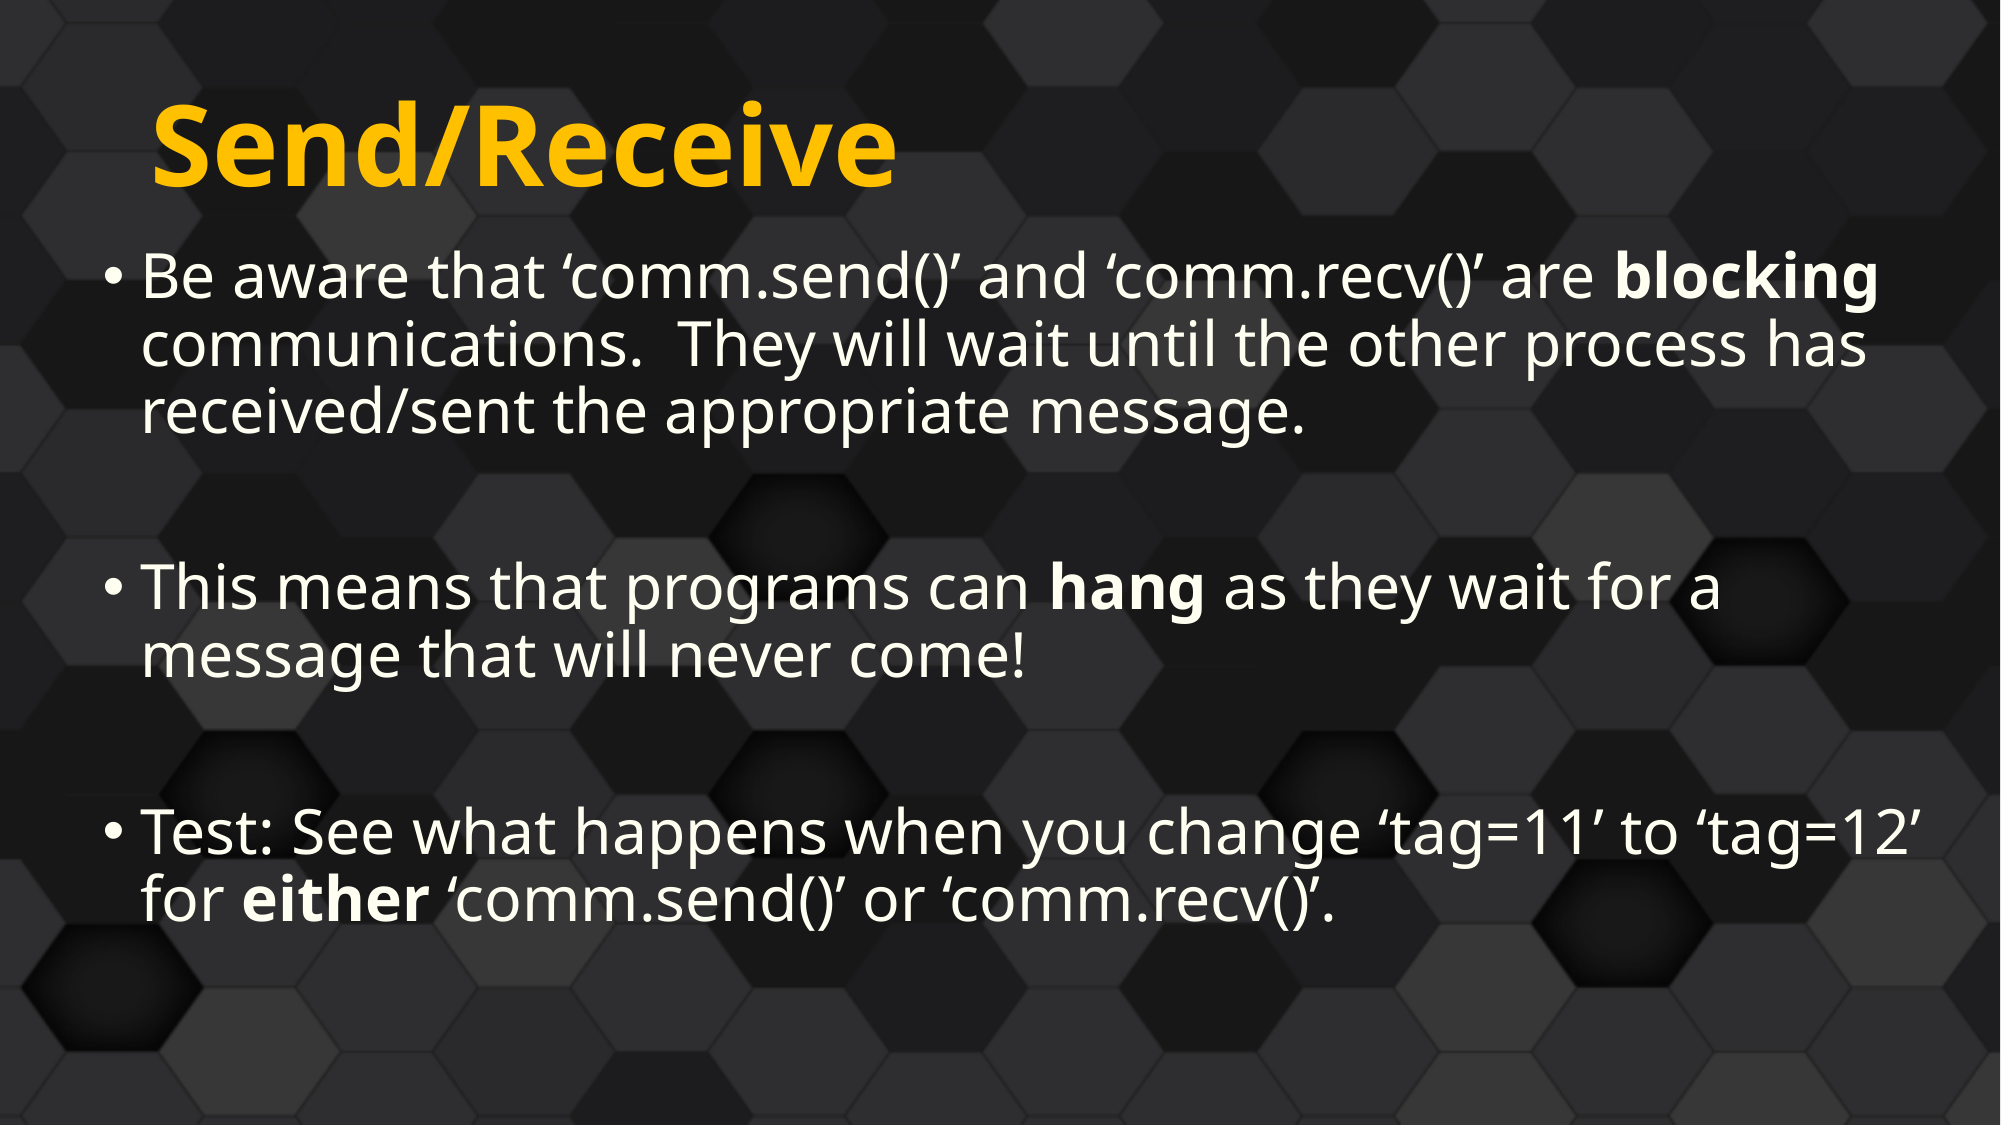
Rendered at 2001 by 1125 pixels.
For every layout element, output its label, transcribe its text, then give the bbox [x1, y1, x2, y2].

list Be aware that ‘comm.send()’ and ‘comm.recv()’ are blocking communications. They will wait until the other process has received/sent the appropriate message. This means that programs can hang as they wait for a message that will never come! Test: See what happens when you change ‘tag=11’ to ‘tag=12’ for either ‘comm.send()’ or ‘comm.recv()’. [87, 237, 1965, 951]
picture [0, 0, 2001, 1125]
title Send/Receive [135, 41, 1861, 237]
